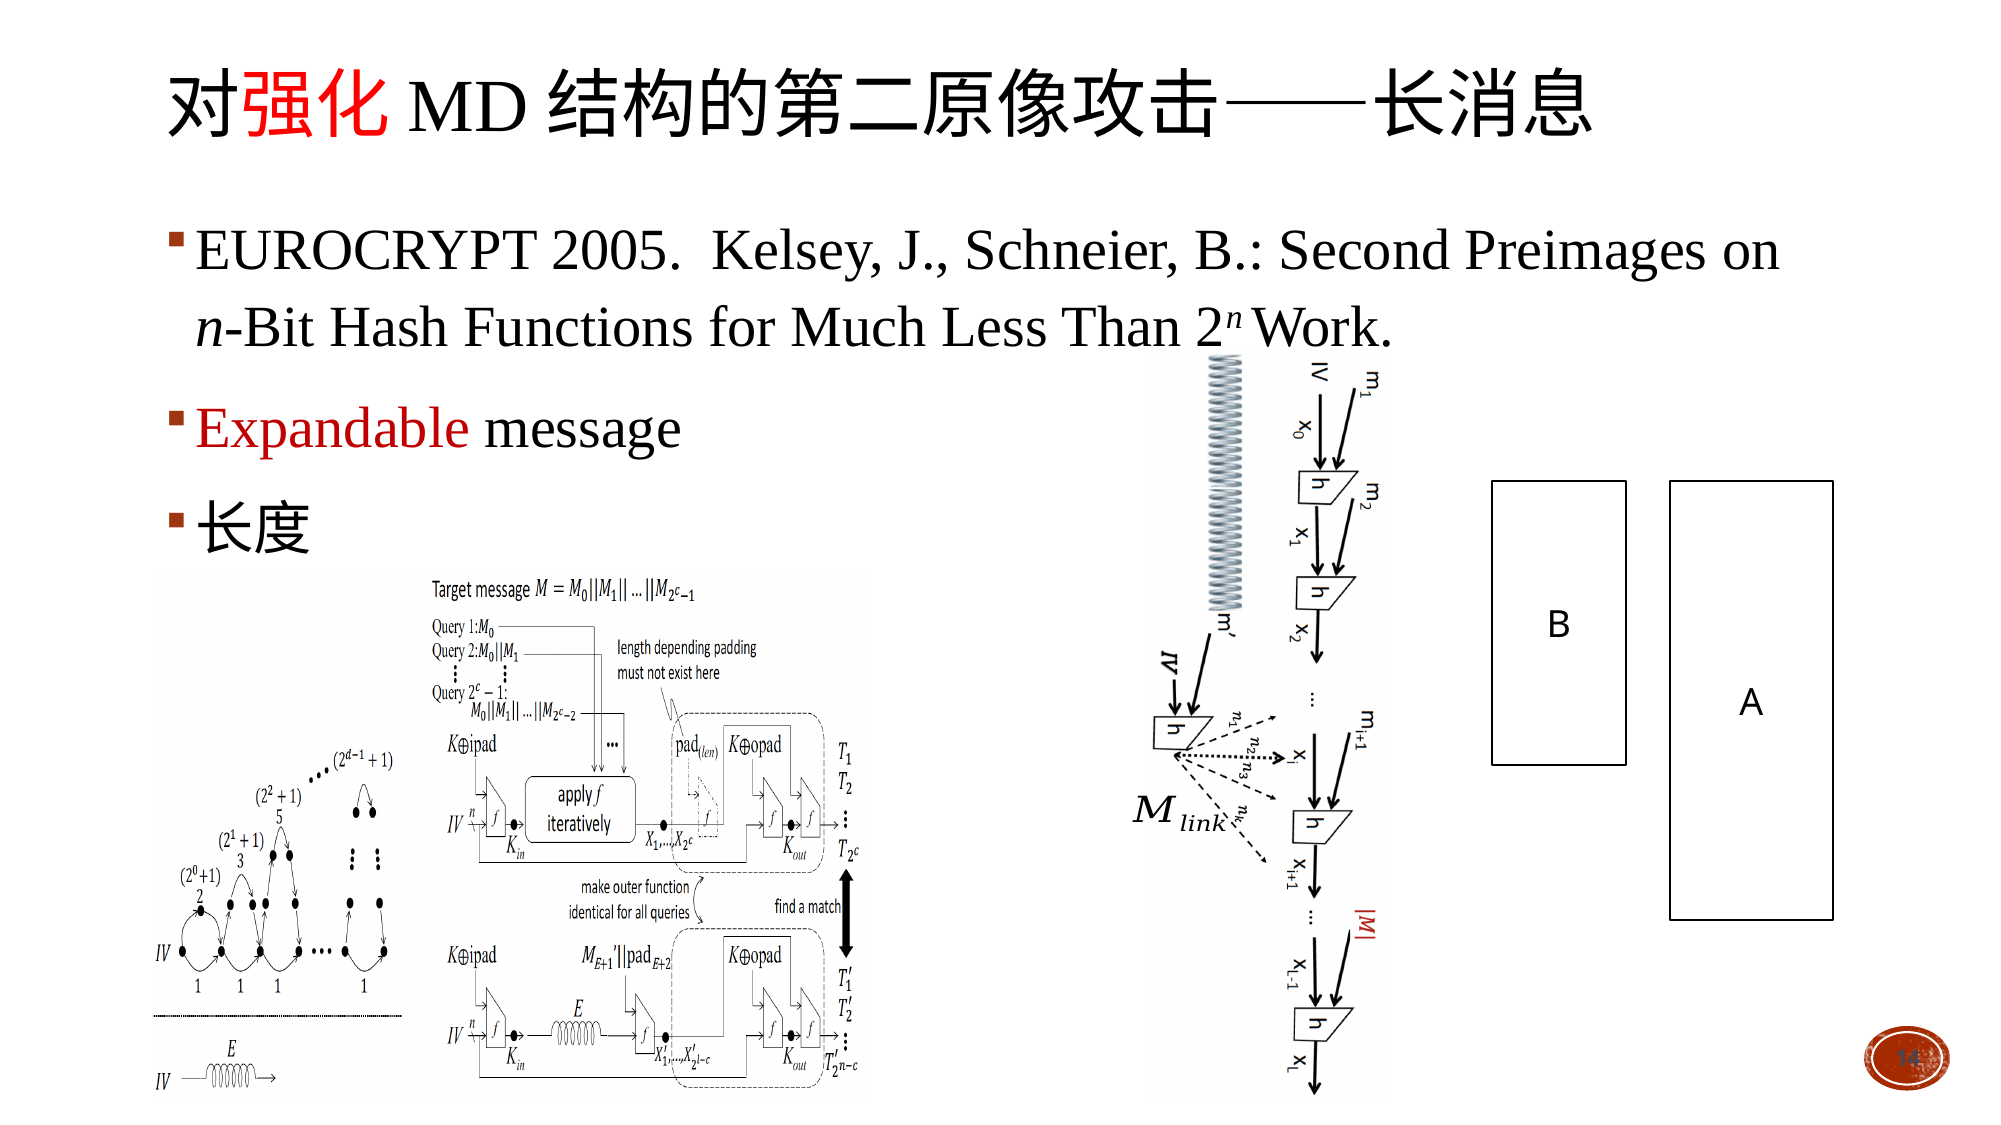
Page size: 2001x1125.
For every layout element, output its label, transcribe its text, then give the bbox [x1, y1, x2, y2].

picture [151, 575, 870, 1097]
slide_number 14 [1855, 1028, 1961, 1089]
picture [898, 350, 1642, 1096]
text_box B [1491, 480, 1627, 603]
text_box A [1669, 480, 1834, 921]
title 对强化MD结构的第二原像攻击——长消息 [150, 30, 1850, 184]
